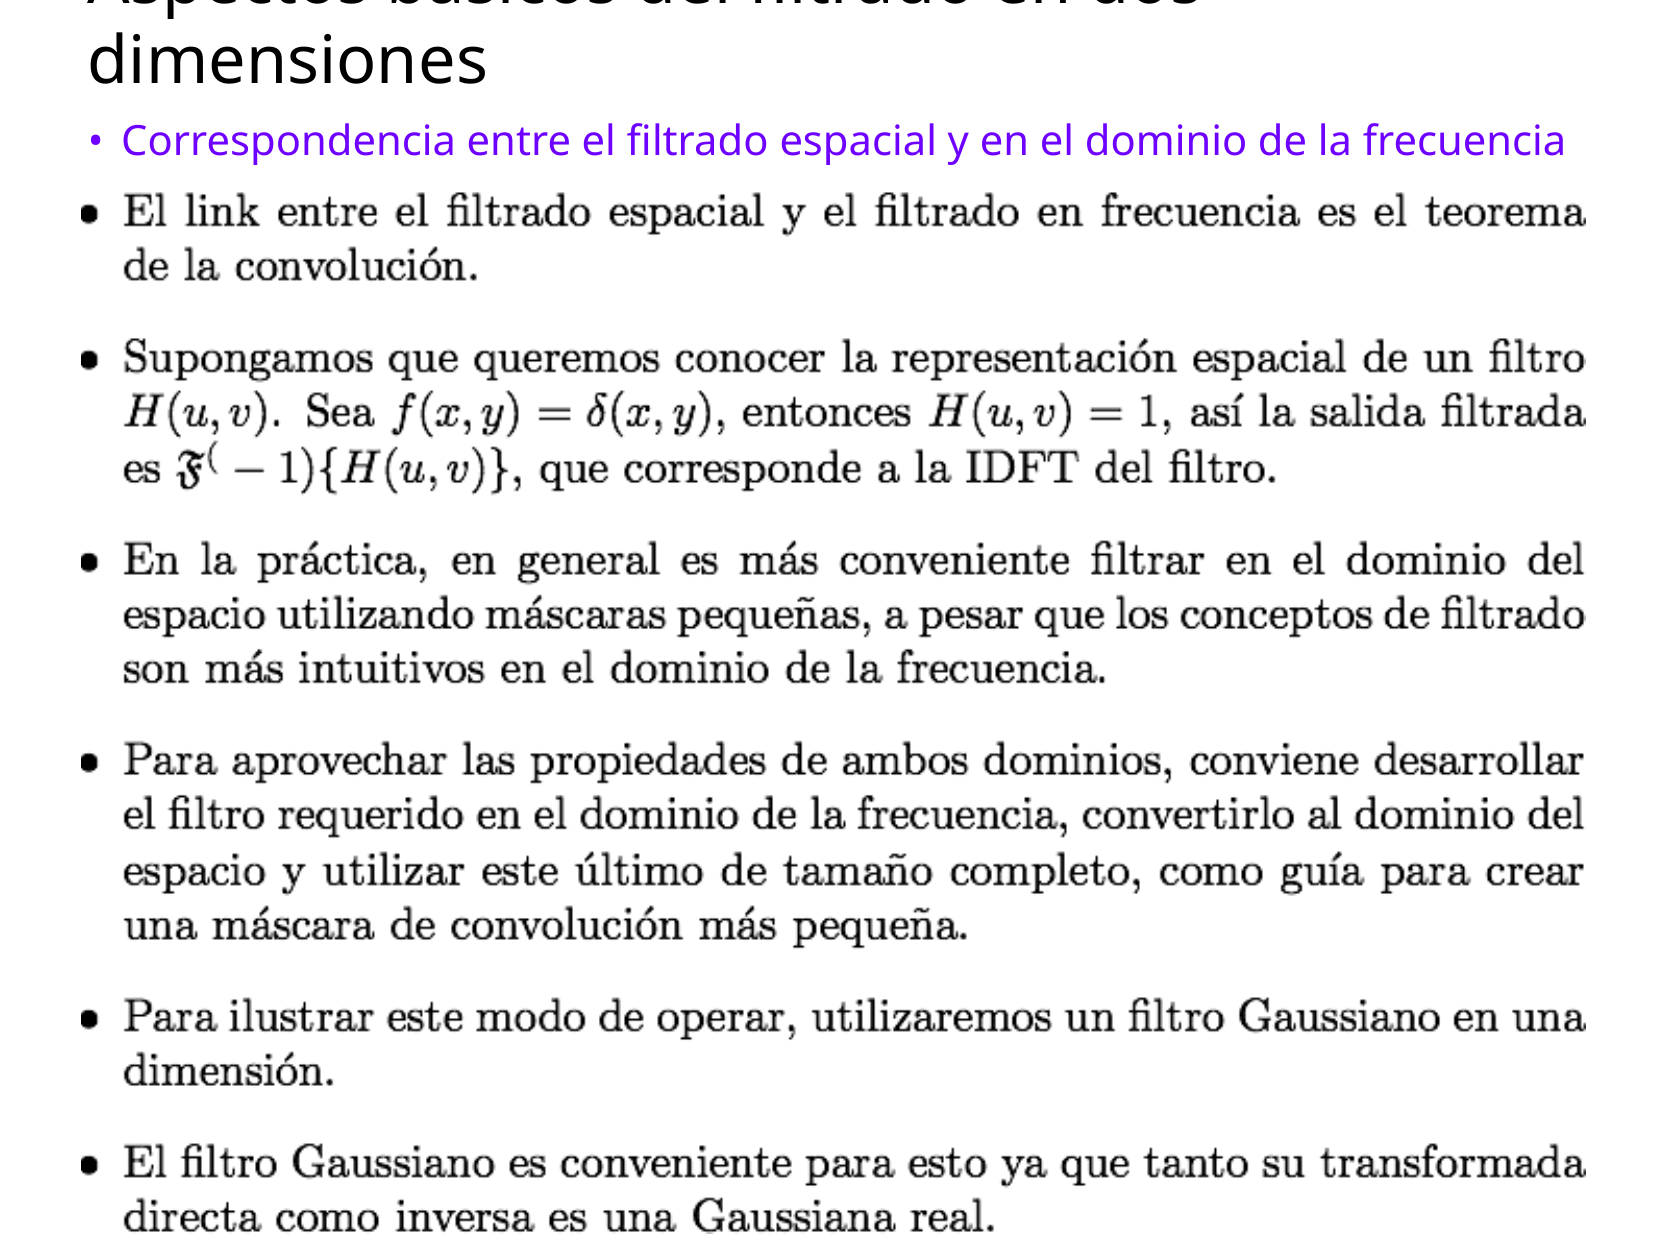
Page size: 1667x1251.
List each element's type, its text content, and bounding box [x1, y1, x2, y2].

title Aspectos básicos del filtrado en dos dimensiones [72, 14, 1594, 105]
picture [80, 191, 1586, 1234]
list Correspondencia entre el filtrado espacial y en el dominio de la frecuencia [72, 106, 1594, 948]
